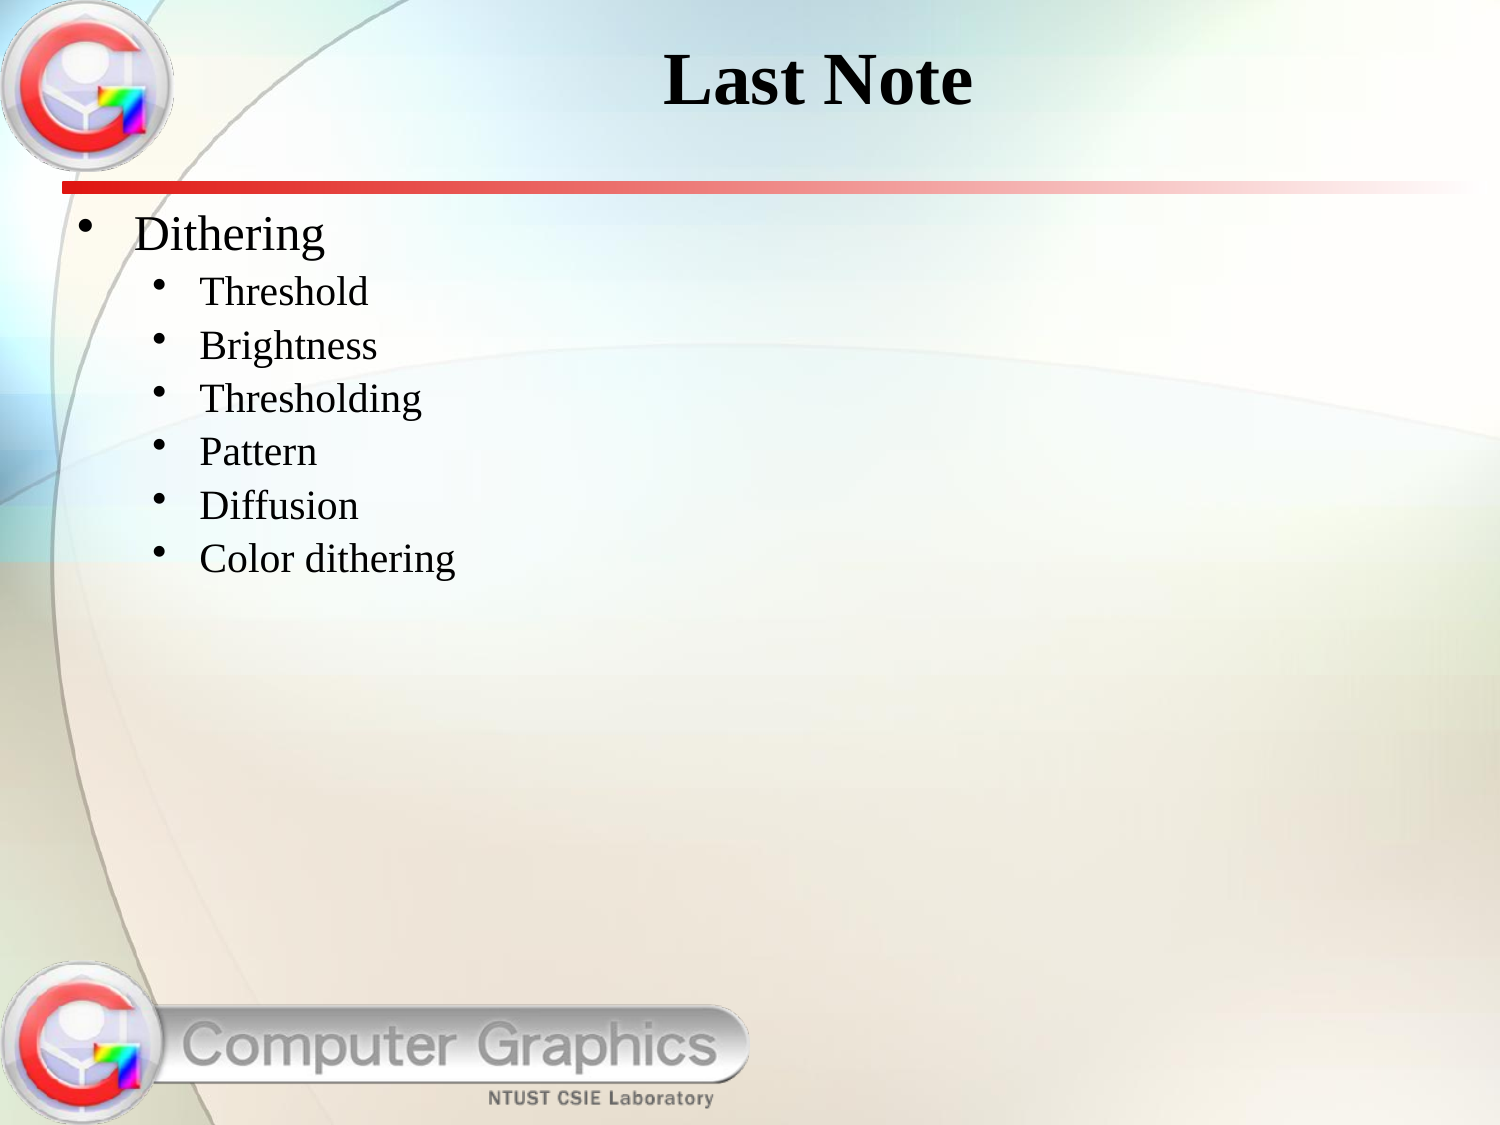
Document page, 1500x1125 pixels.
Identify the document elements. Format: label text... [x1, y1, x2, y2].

title Last Note [174, 12, 1463, 138]
picture [0, 0, 1500, 1125]
list Dithering Threshold Brightness Thresholding Pattern Diffusion Color dithering [62, 200, 1463, 1000]
